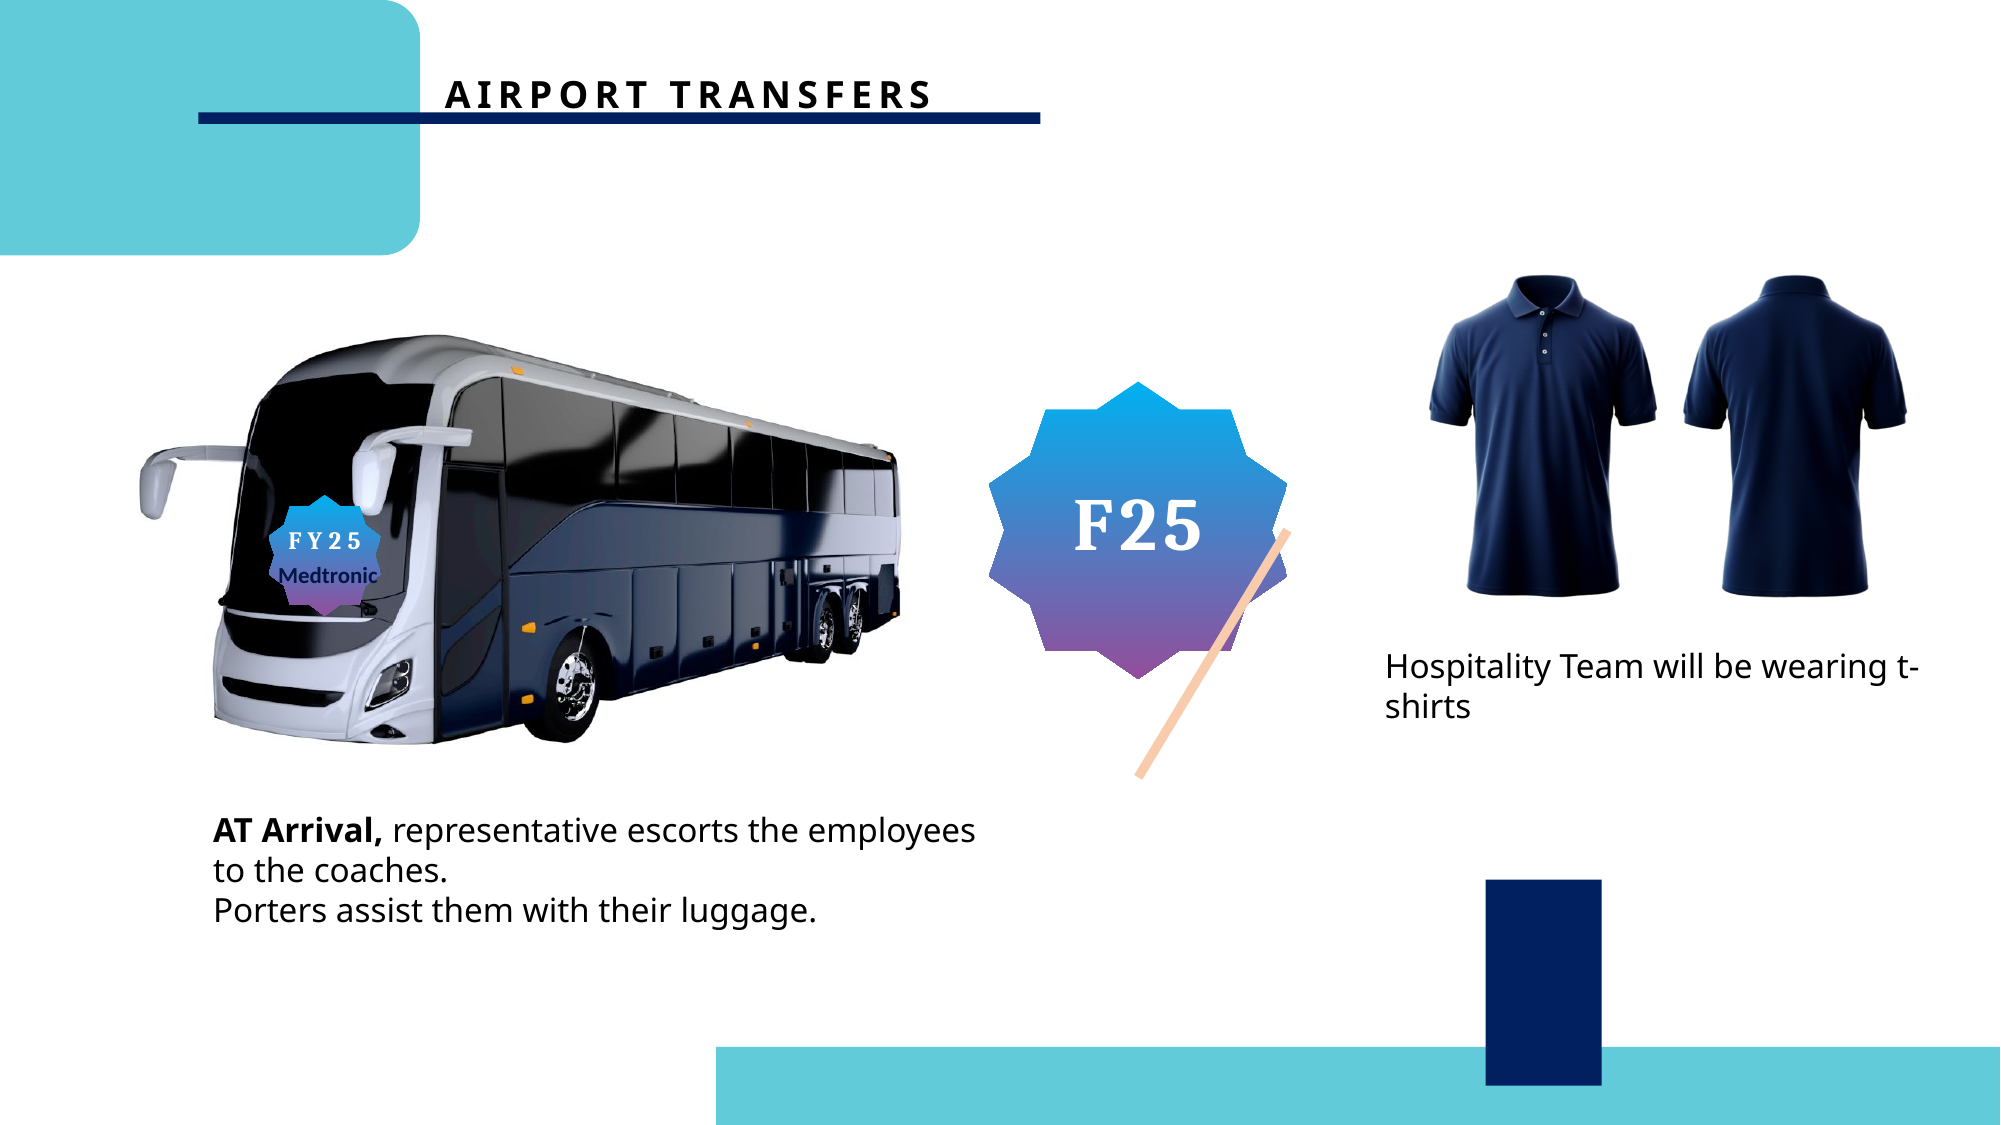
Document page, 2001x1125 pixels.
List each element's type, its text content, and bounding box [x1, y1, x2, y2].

text_box [0, 0, 422, 257]
text_box [1056, 380, 1289, 573]
text_box [1255, 552, 1289, 600]
text_box AT Arrival, representative escorts the employees to the coaches. Porters assist them with their luggage. [198, 819, 1000, 937]
picture [68, 263, 1056, 819]
text_box [197, 111, 1041, 125]
text_box Hospitality Team will be wearing t-shirts [1369, 637, 1984, 733]
text_box [1221, 624, 1241, 652]
picture [1403, 256, 1933, 616]
text_box [1056, 624, 1224, 681]
text_box F25 [1056, 468, 1255, 624]
text_box [715, 1046, 2000, 1125]
text_box AIRPORT TRANSFERS [402, 63, 974, 124]
text_box [1485, 879, 1603, 1087]
